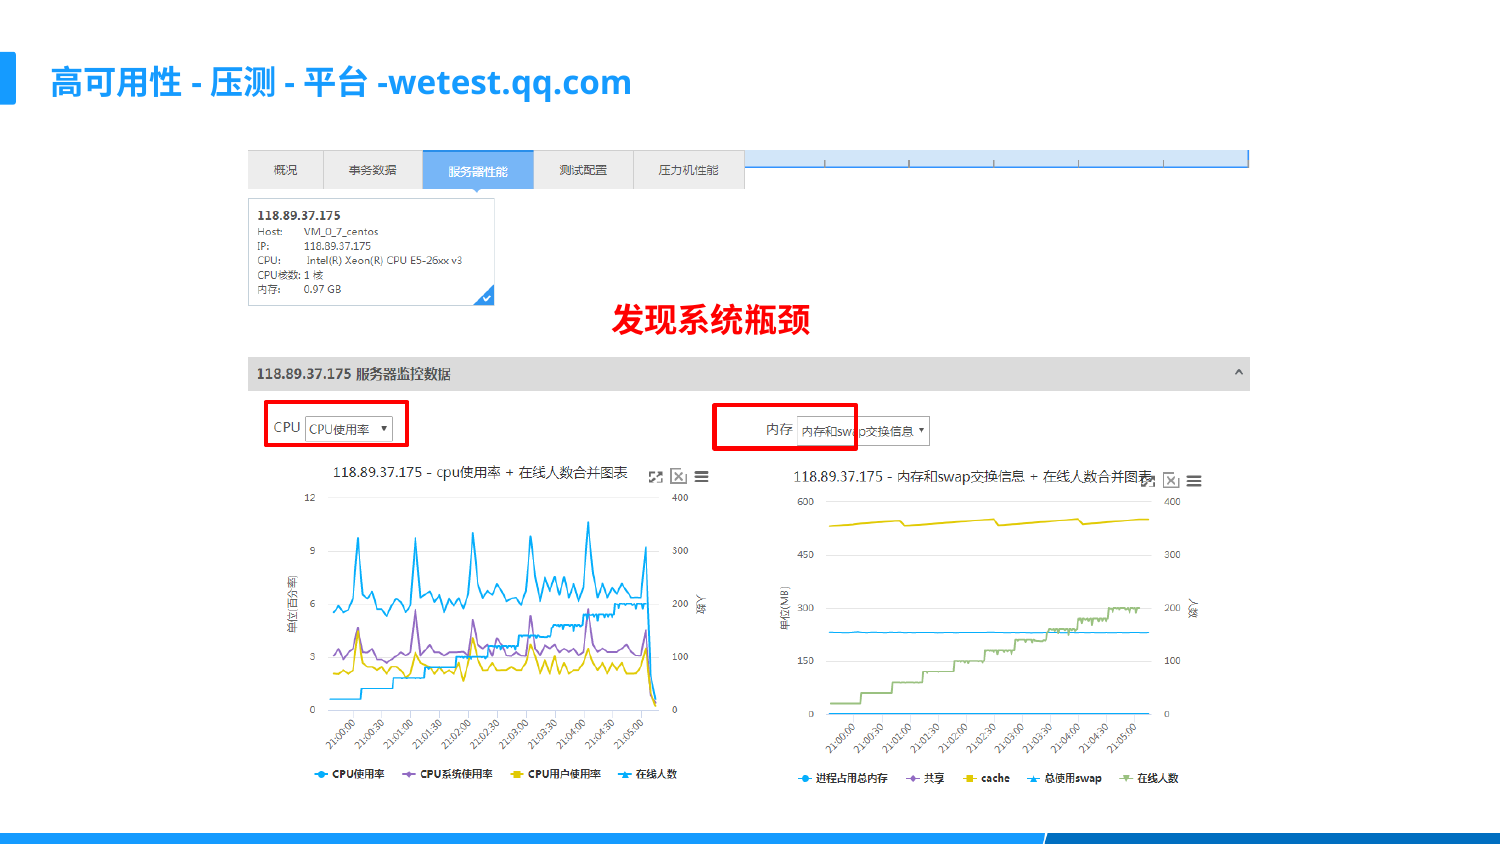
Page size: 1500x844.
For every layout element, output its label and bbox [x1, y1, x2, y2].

picture [246, 149, 1253, 802]
text_box [0, 51, 739, 110]
picture [0, 818, 1500, 844]
